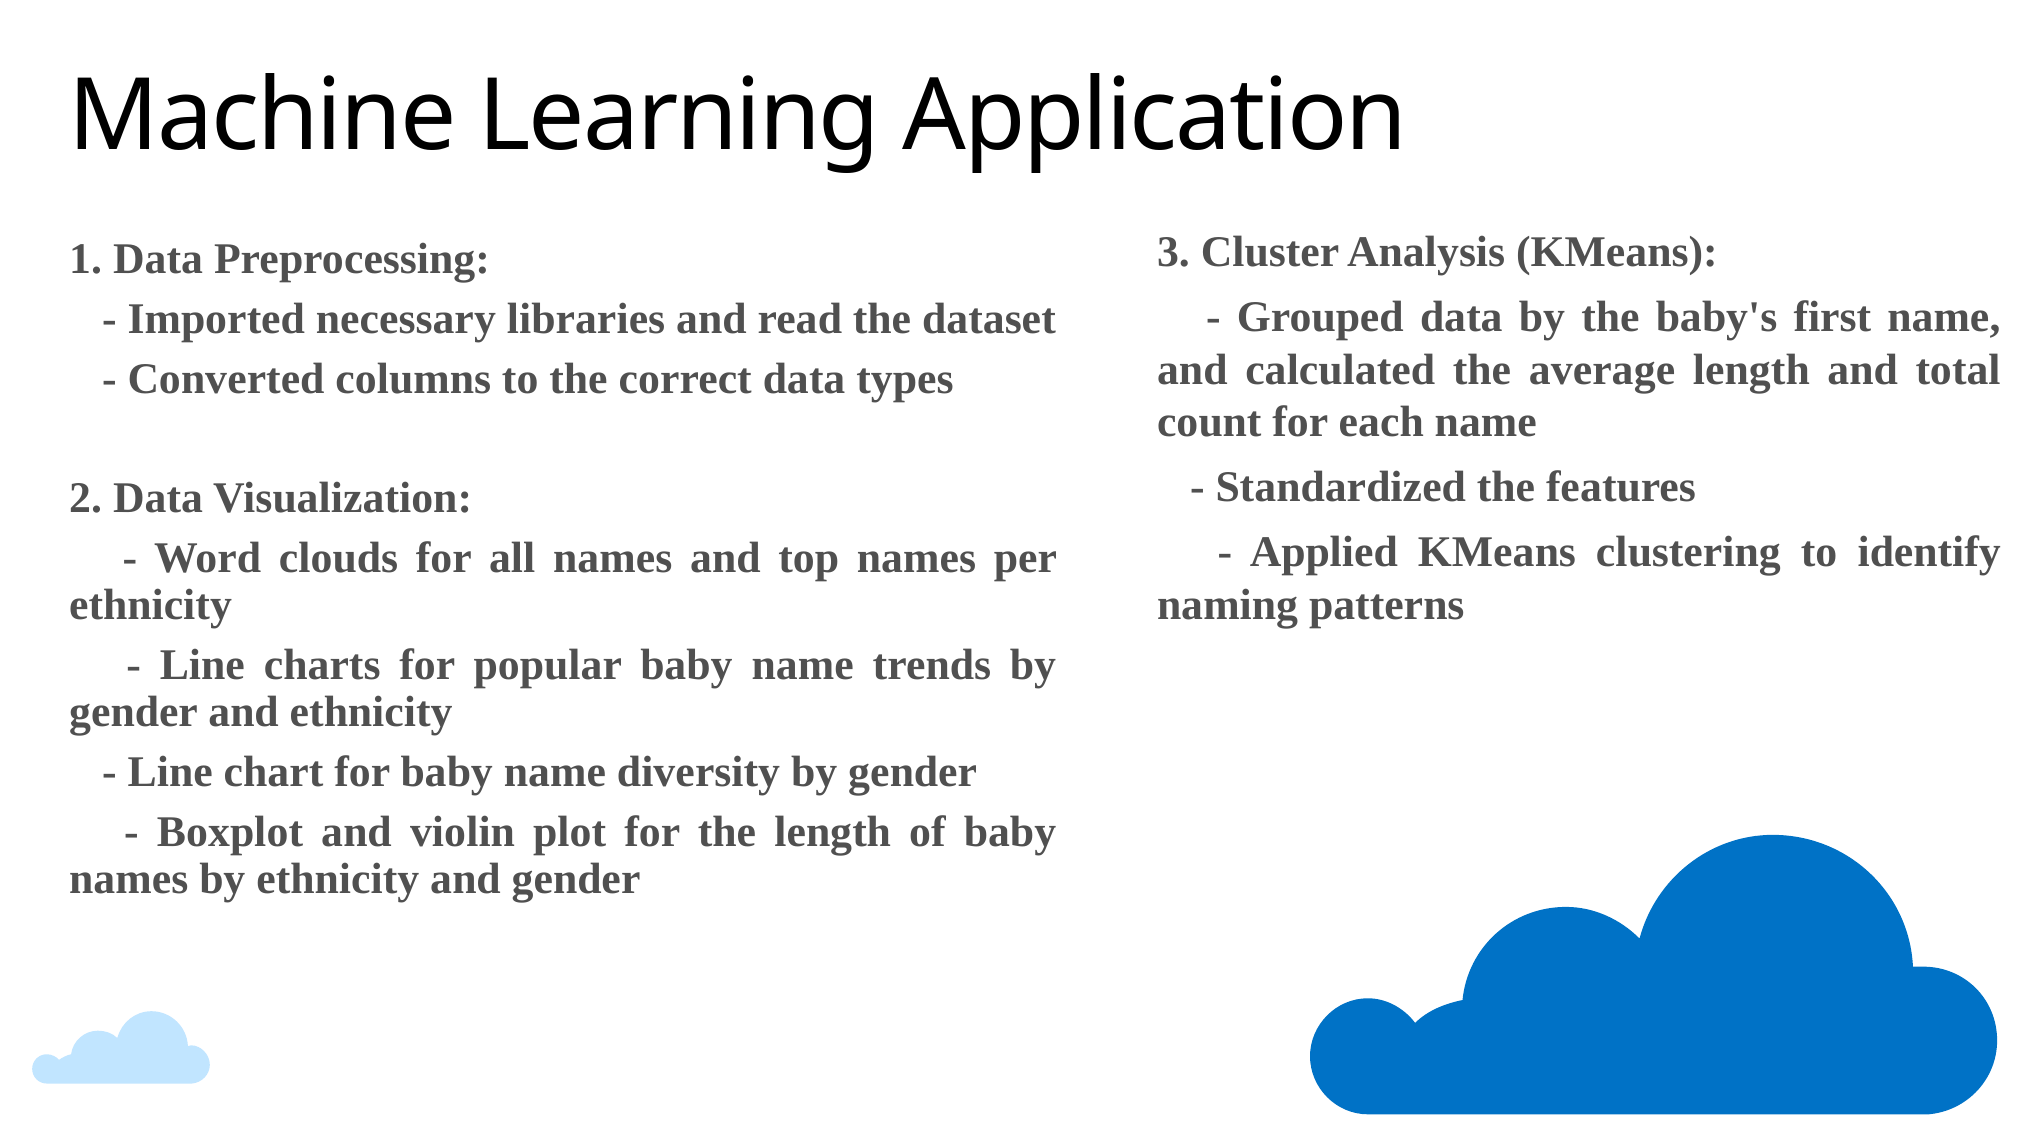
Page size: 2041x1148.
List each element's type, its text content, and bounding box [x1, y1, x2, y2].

text_box [1310, 834, 1998, 1115]
text_box 1. Data Preprocessing: - Imported necessary libraries and read the dataset - Converted columns to the correct data types 2. Data Visualization: - Word clouds for all names and top names per ethnicity - Line charts for popular baby name trends by gender and ethnicity - Line chart for baby name diversity by gender - Boxplot and violin plot for the length of baby names by ethnicity and gender [45, 220, 1082, 1037]
text_box 3. Cluster Analysis (KMeans): - Grouped data by the baby's first name, and calculated the average length and total count for each name - Standardized the features - Applied KMeans clustering to identify naming patterns [1127, 198, 2032, 748]
title Machine Learning Application [45, 48, 2041, 199]
text_box [32, 1037, 210, 1084]
